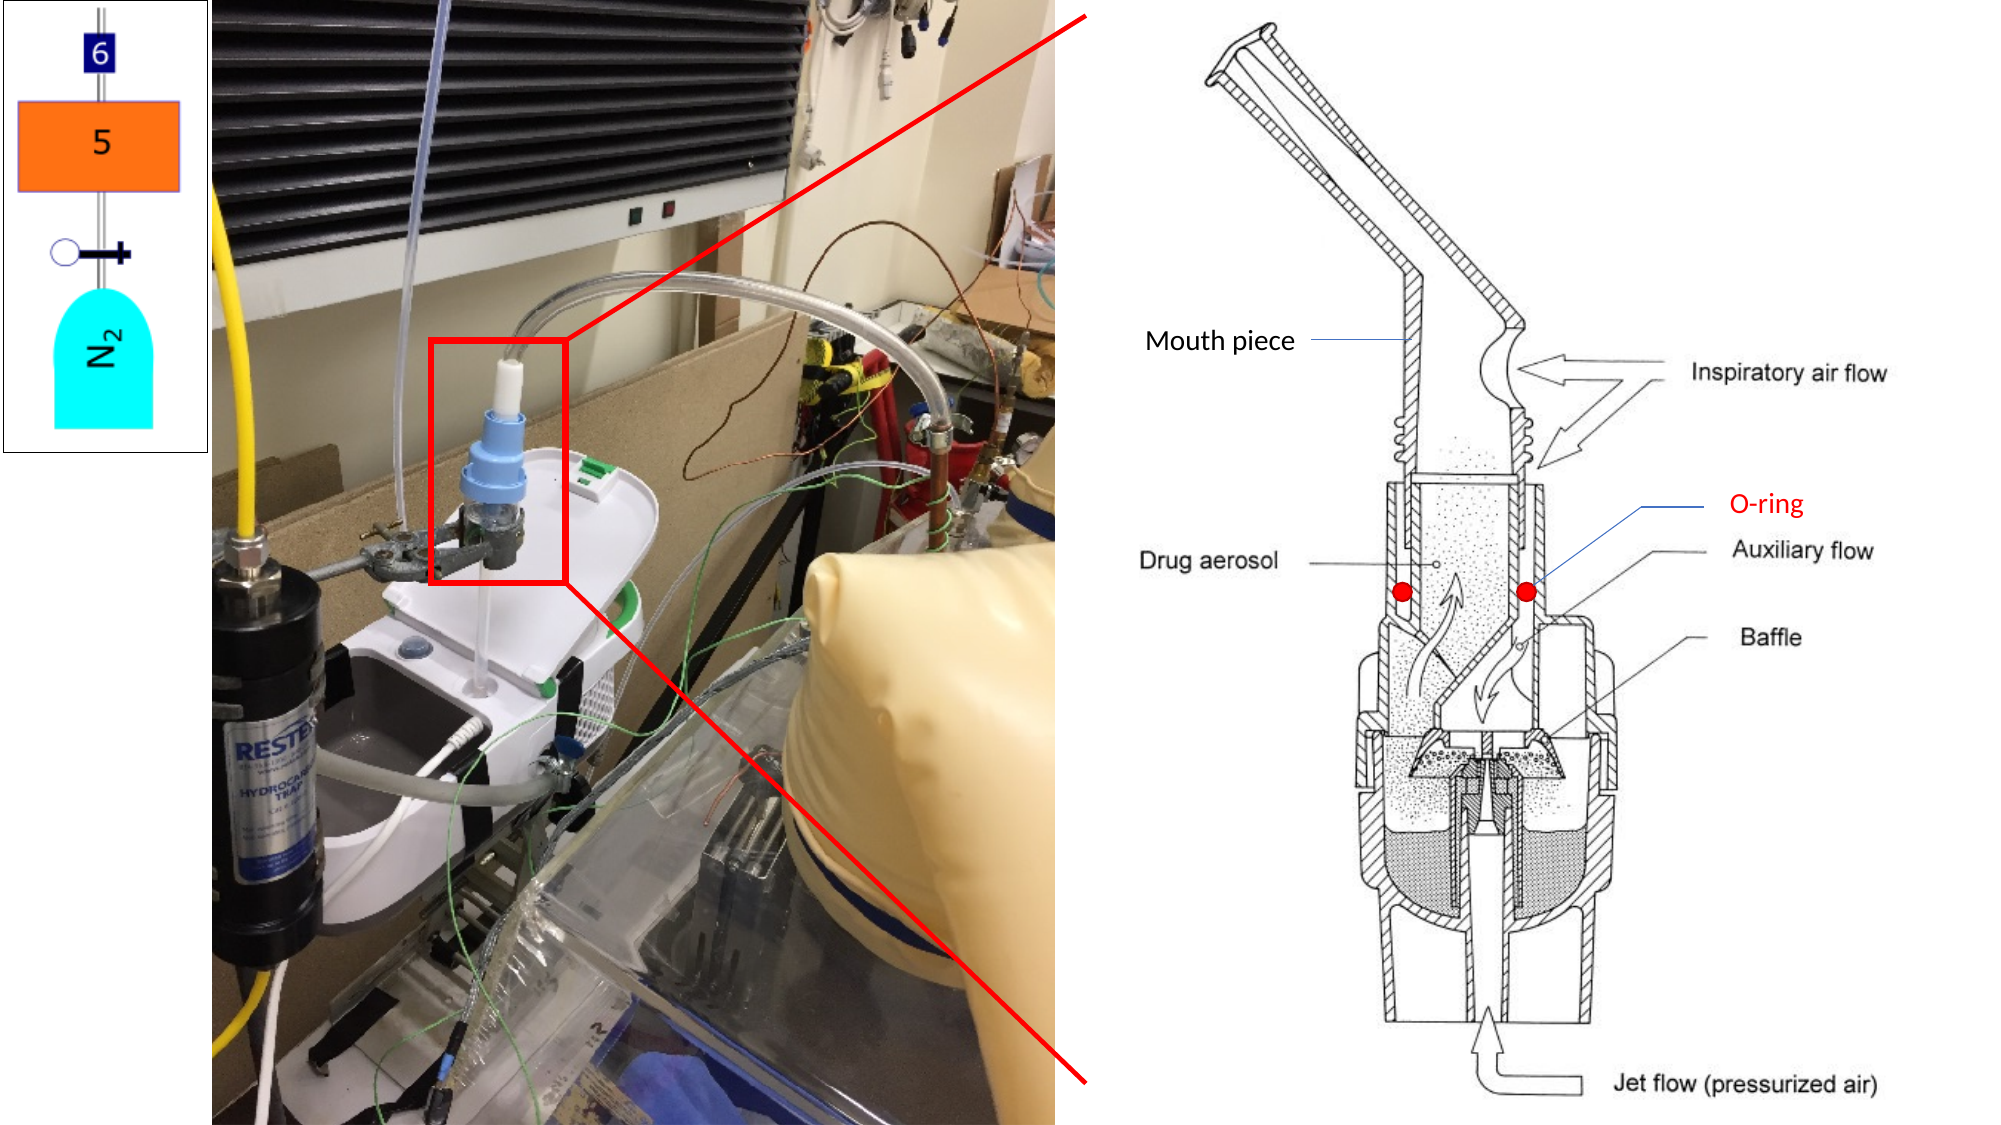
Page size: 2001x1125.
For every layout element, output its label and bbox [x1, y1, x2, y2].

text_box [1533, 506, 1642, 586]
text_box [565, 582, 1086, 1084]
text_box [565, 15, 1086, 341]
picture [3, 0, 1997, 1125]
